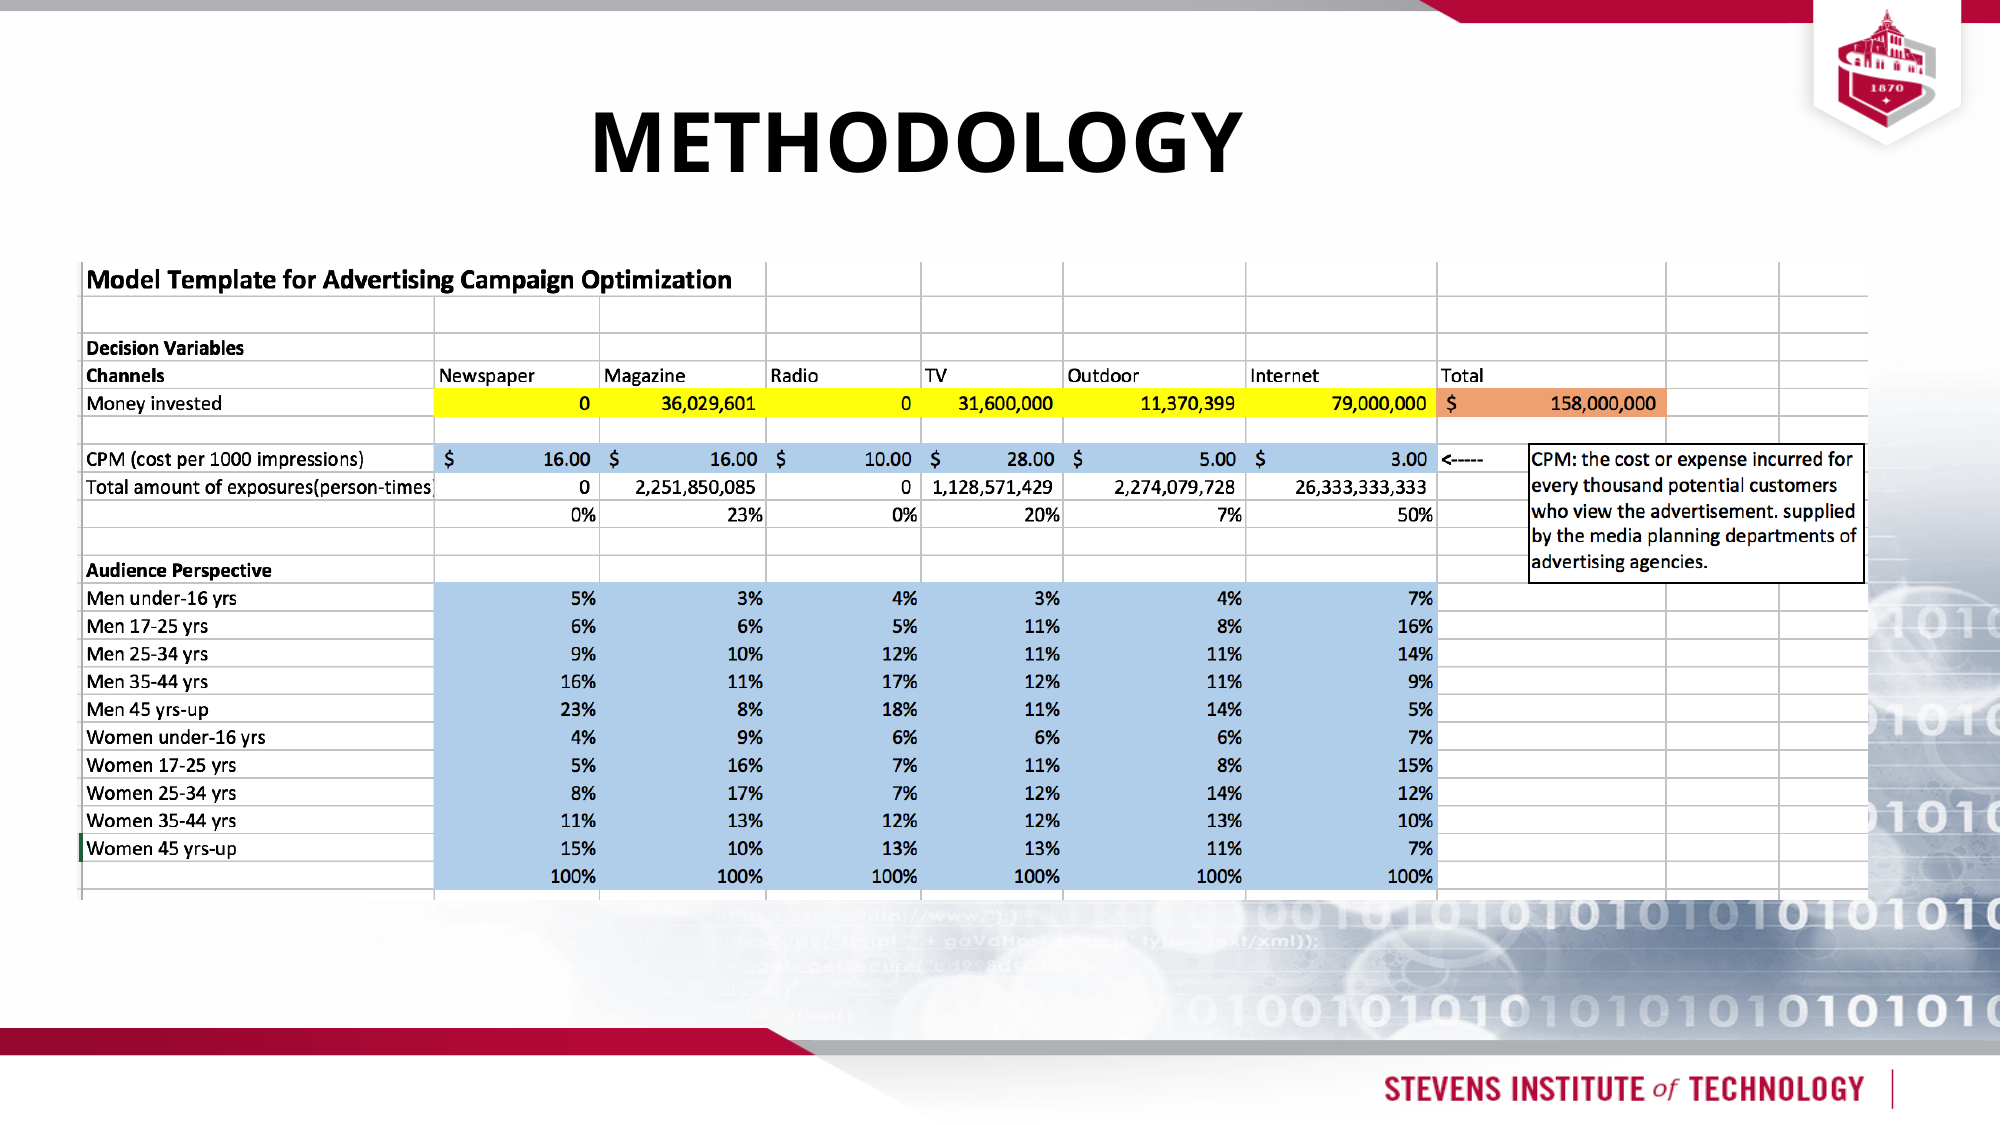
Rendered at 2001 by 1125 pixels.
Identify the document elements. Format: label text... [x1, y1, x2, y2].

text_box METHODOLOGY [49, 74, 1783, 263]
picture [0, 0, 2000, 1125]
